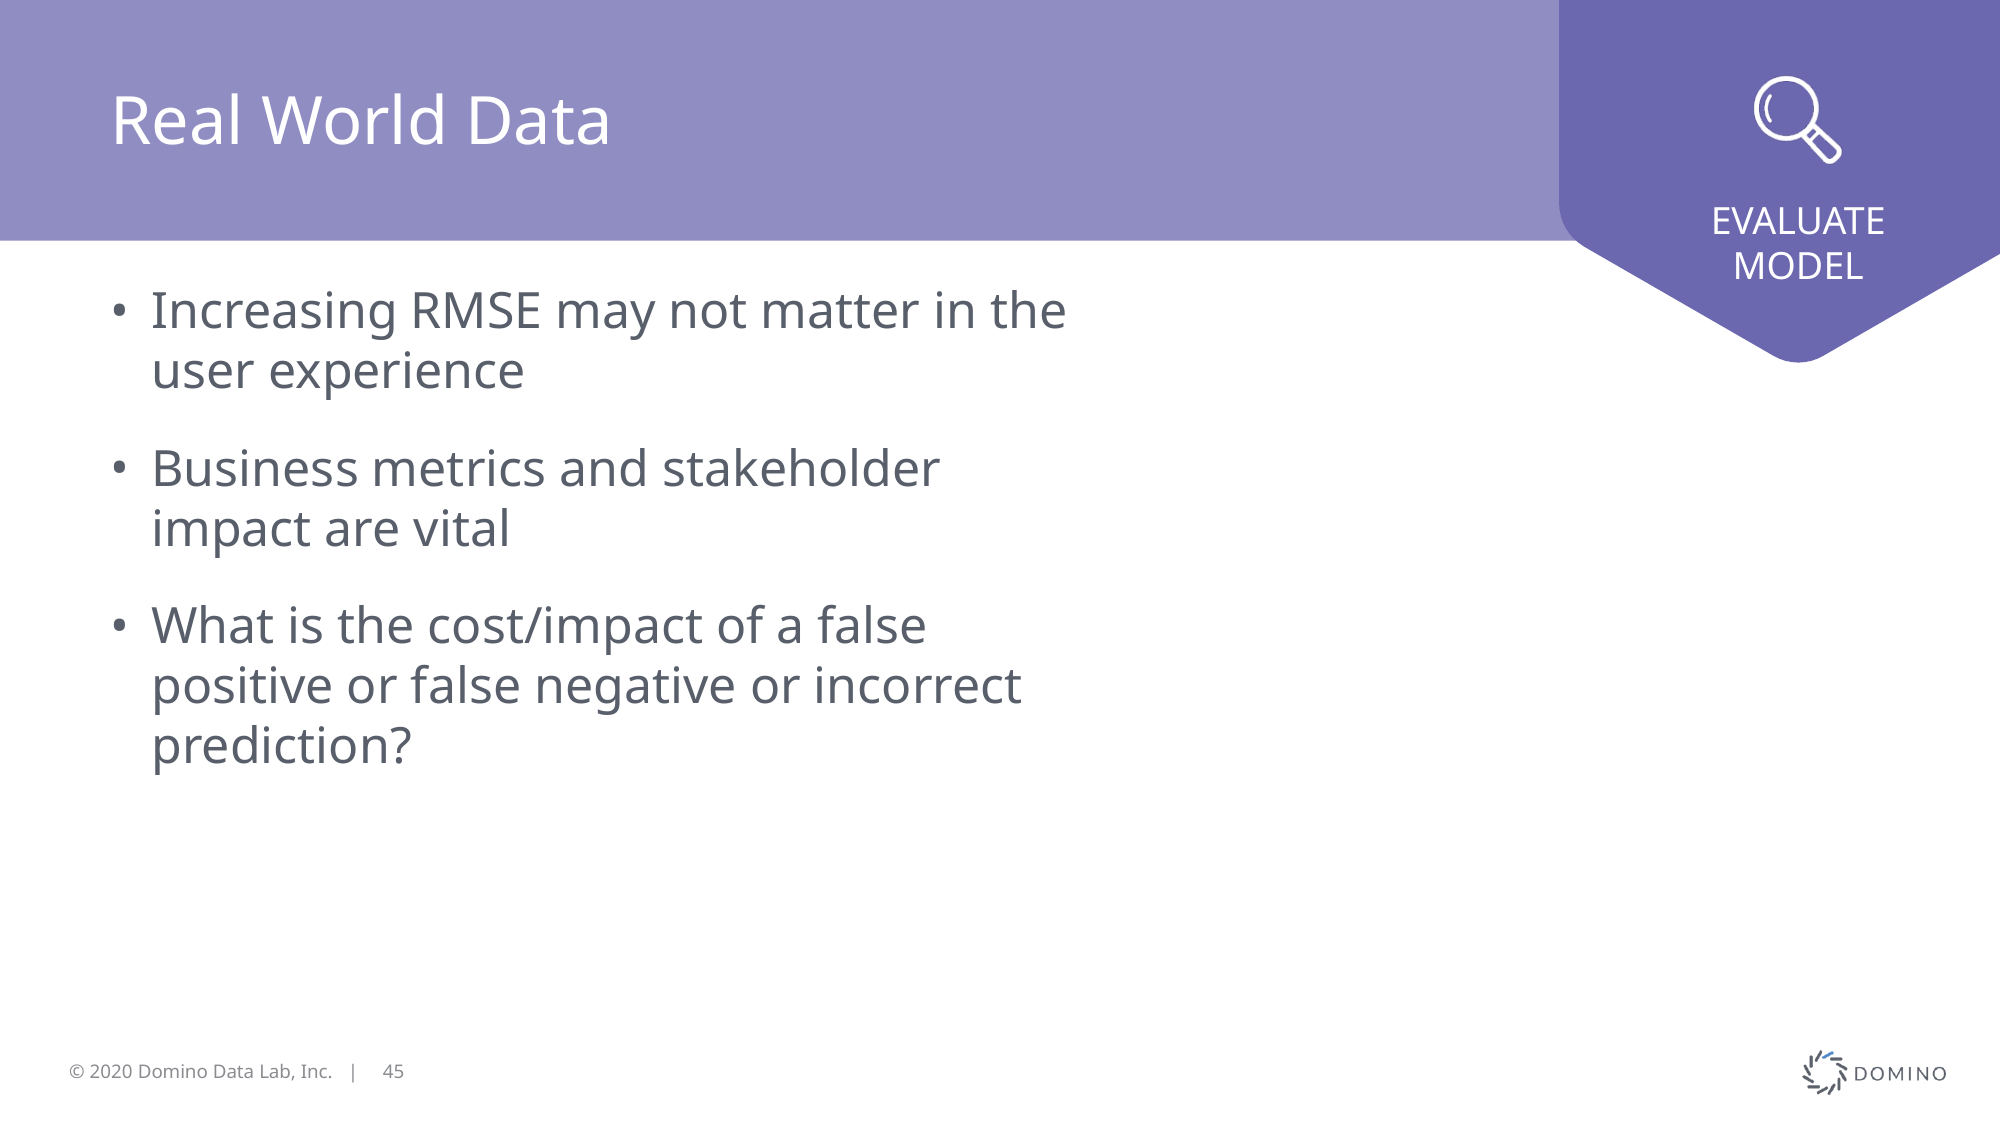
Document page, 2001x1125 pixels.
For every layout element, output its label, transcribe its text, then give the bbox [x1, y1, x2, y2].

text_box [0, 0, 1575, 241]
text_box Increasing RMSE may not matter in the user experience Business metrics and stakeholder impact are vital What is the cost/impact of a false positive or false negative or incorrect prediction? [95, 271, 1096, 1019]
text_box [1559, 0, 2000, 244]
text_box EVALUATE MODEL [1580, 182, 2000, 299]
picture [1727, 49, 1870, 192]
title Real World Data [95, 30, 974, 216]
picture [1802, 1050, 1946, 1095]
text_box [1674, 299, 1922, 363]
